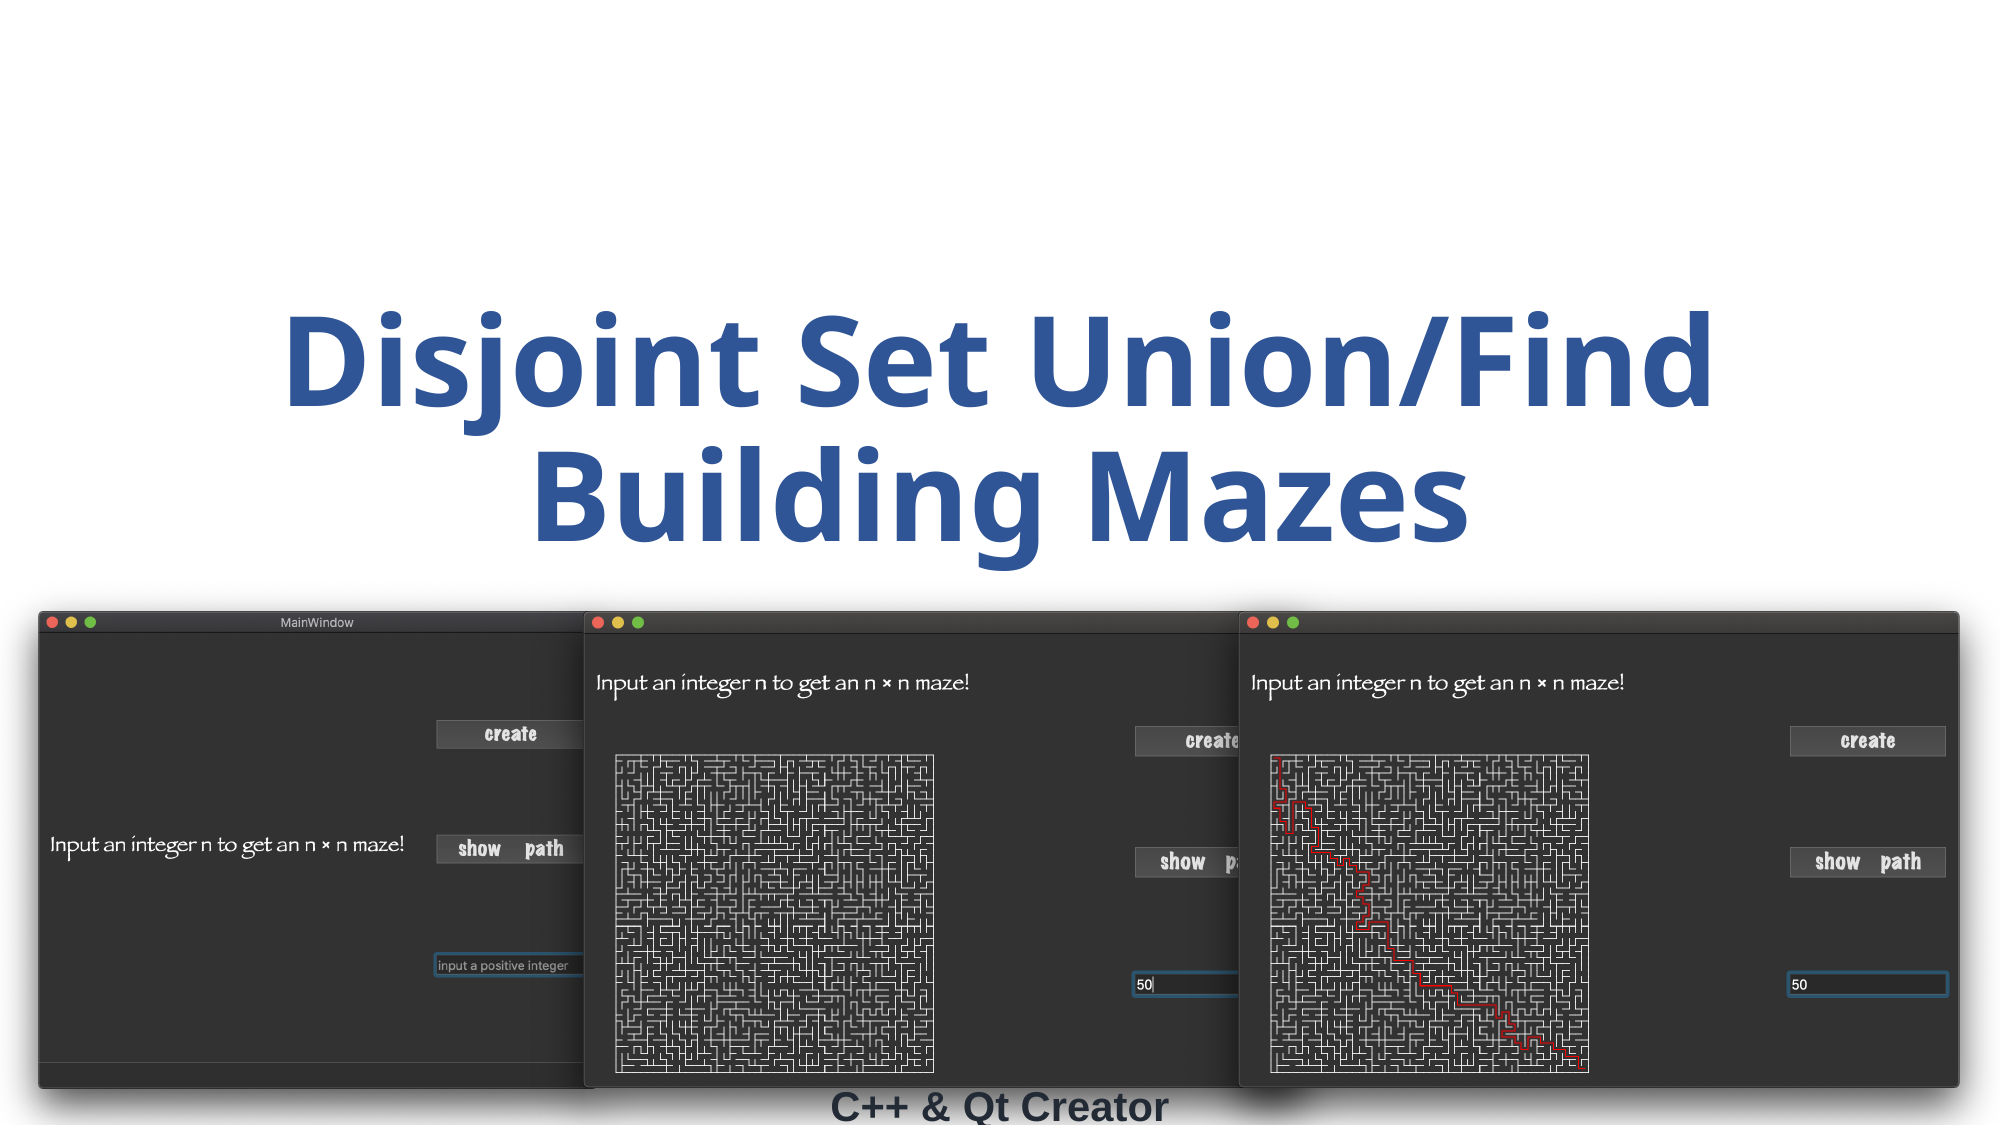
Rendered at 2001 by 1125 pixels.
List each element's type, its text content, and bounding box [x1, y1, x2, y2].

title Disjoint Set Union/Find Building Mazes [249, 184, 1750, 575]
picture [0, 573, 2000, 1125]
